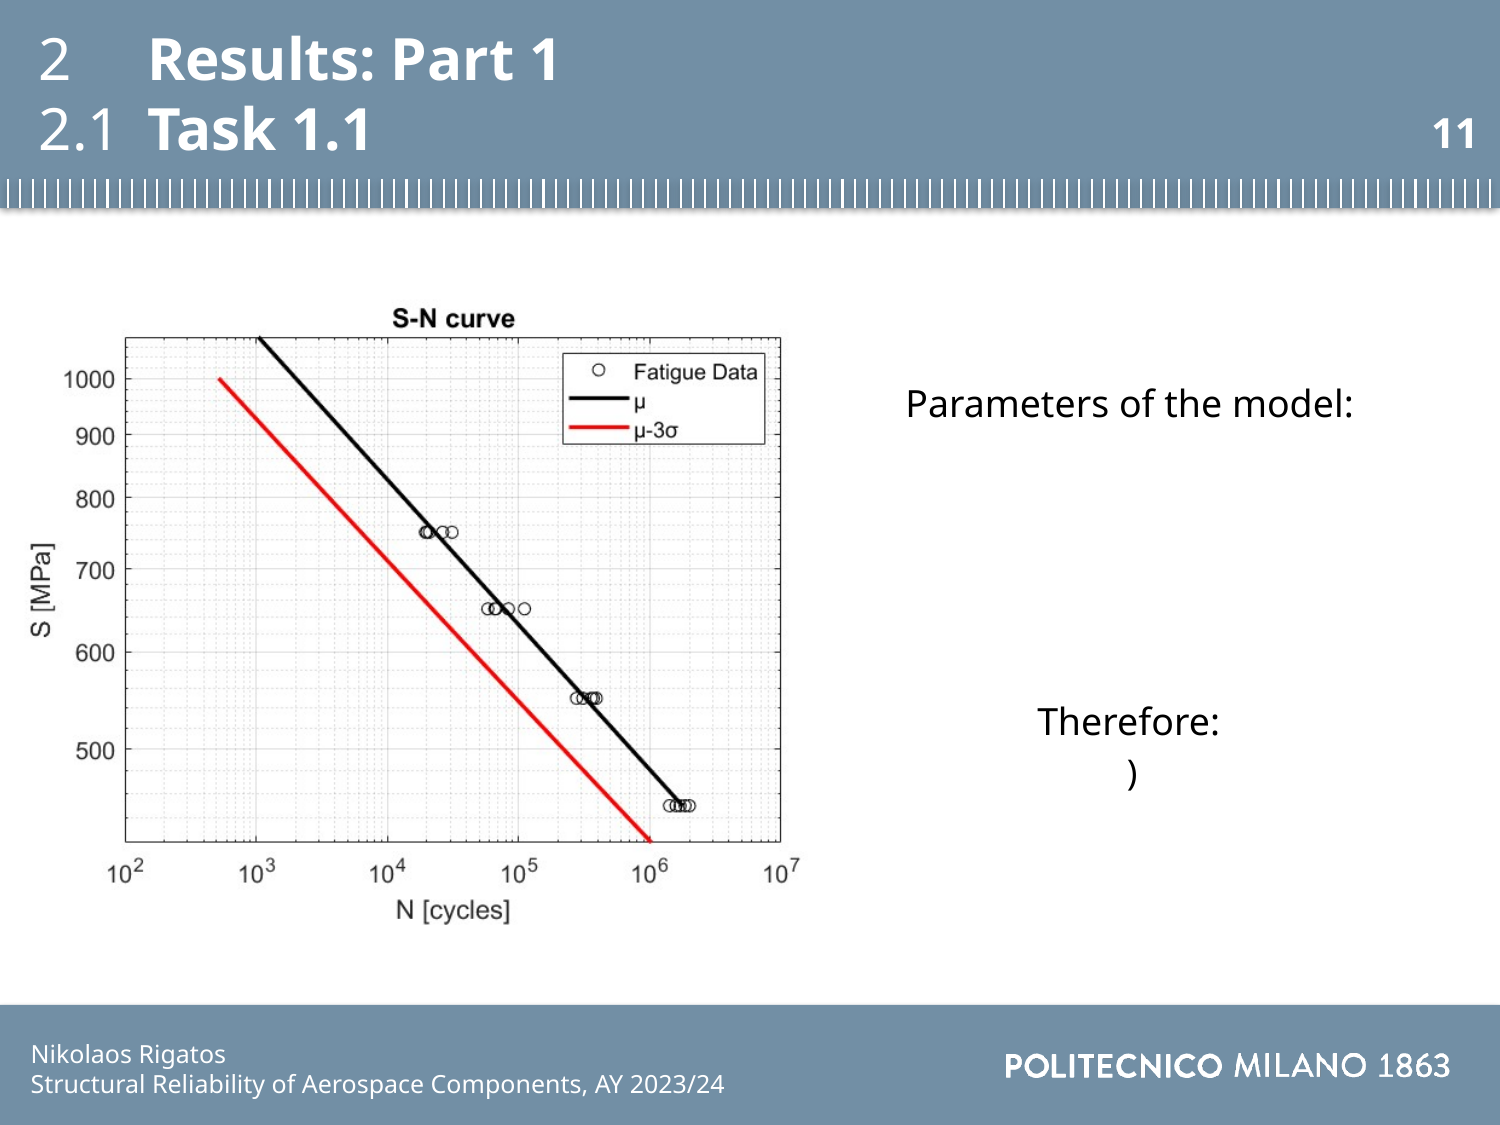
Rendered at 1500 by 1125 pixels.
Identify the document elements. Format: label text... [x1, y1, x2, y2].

picture [999, 1041, 1456, 1089]
text_box 11 [1416, 99, 1499, 146]
picture [15, 290, 861, 925]
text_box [38, 21, 1258, 178]
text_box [802, 379, 1472, 798]
text_box Nikolaos Rigatos Structural Reliability of Aerospace Components, AY 2023/24 [15, 1025, 838, 1112]
